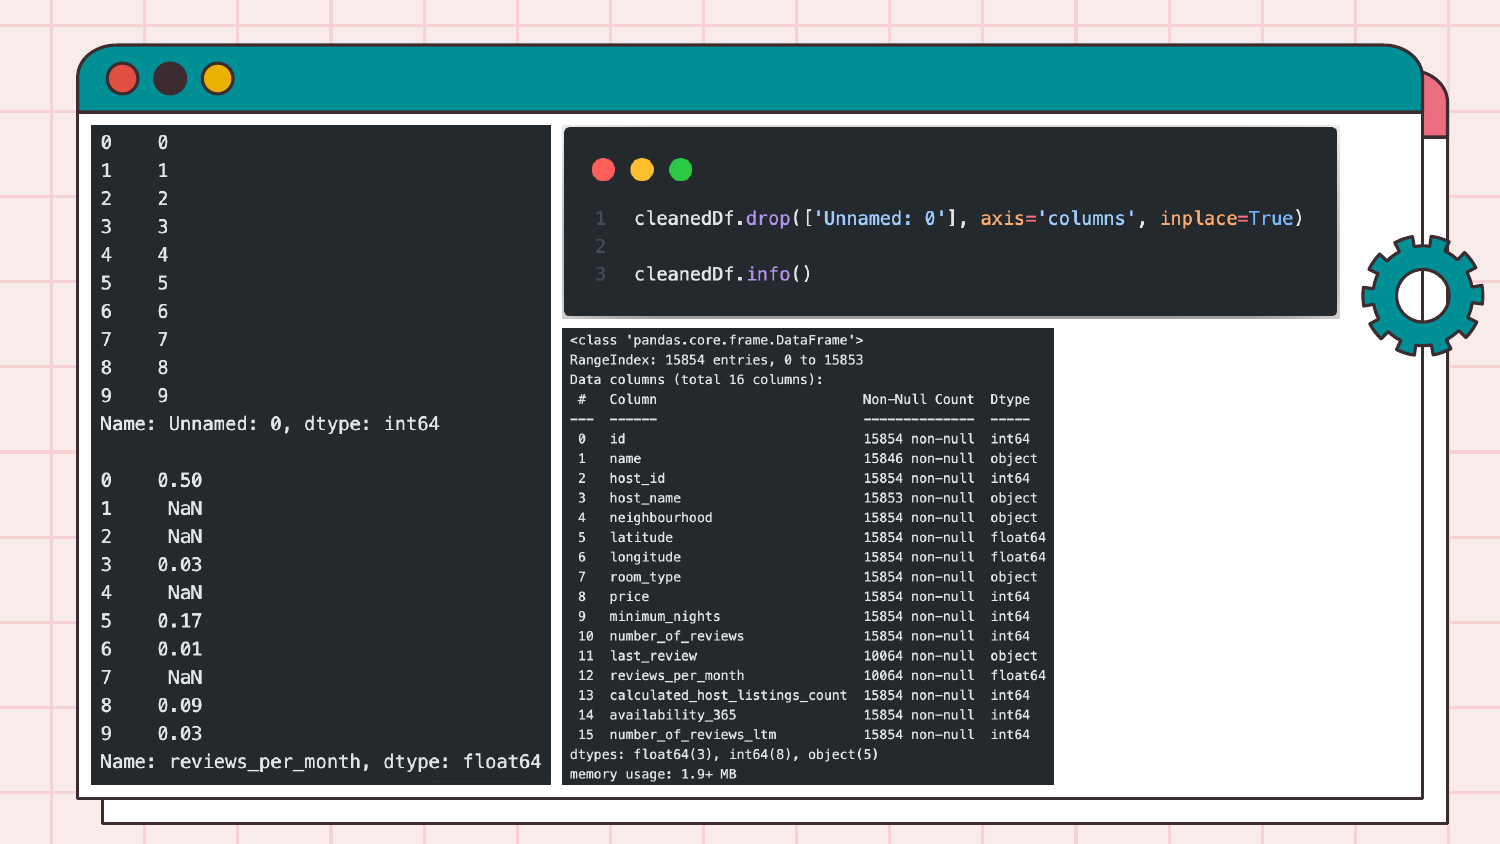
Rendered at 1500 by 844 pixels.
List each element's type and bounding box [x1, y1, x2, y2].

picture [562, 125, 1340, 319]
picture [90, 125, 551, 786]
picture [562, 328, 1054, 786]
text_box [1362, 236, 1483, 356]
